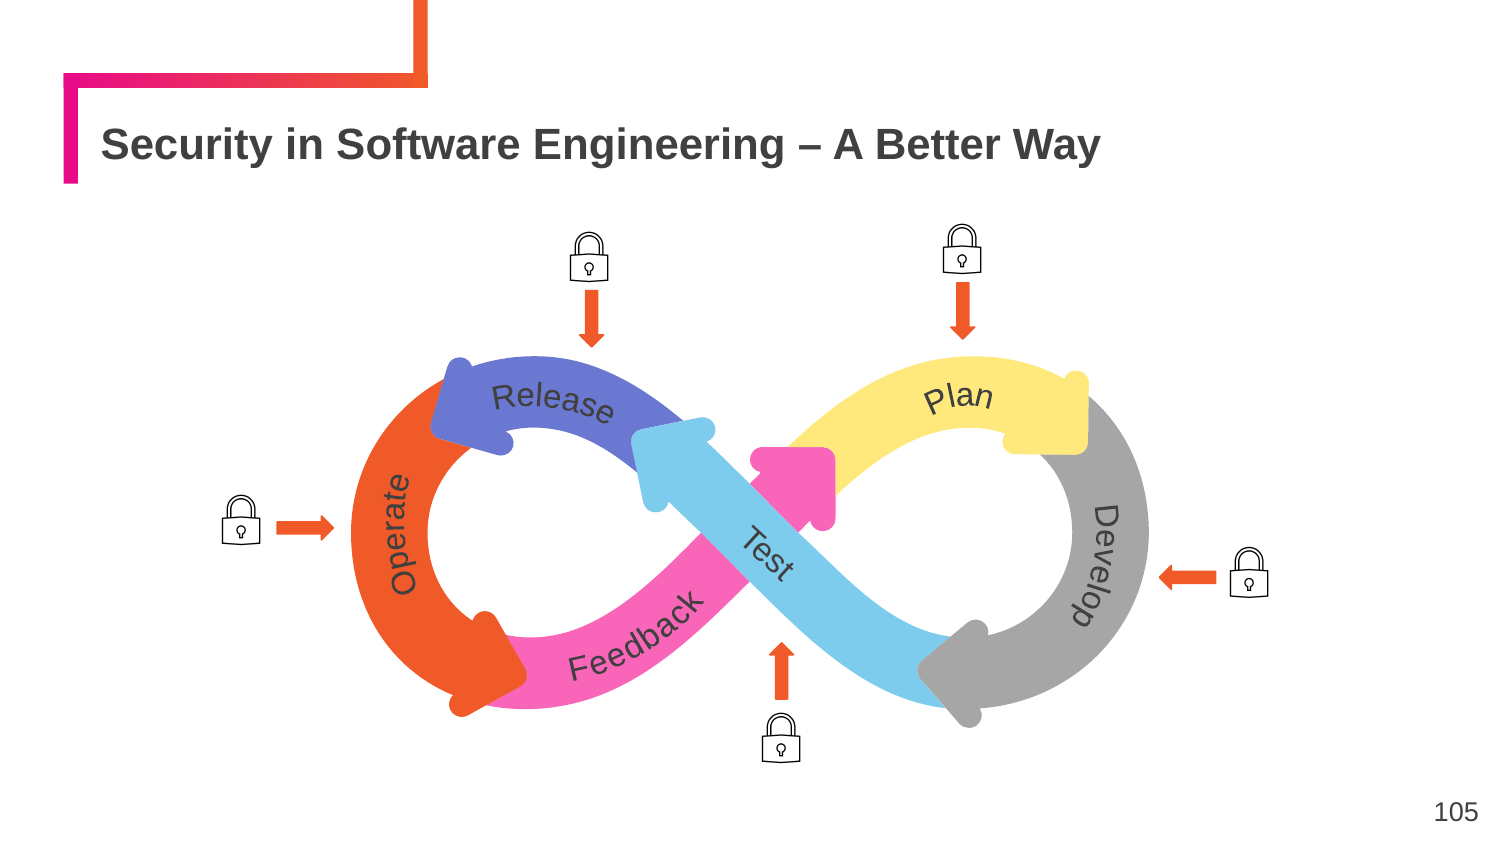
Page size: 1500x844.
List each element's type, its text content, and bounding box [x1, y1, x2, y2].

text_box [278, 514, 336, 542]
picture [555, 224, 622, 290]
picture [1216, 539, 1282, 606]
picture [748, 705, 815, 771]
text_box [948, 290, 977, 342]
text_box [1157, 563, 1210, 592]
picture [207, 487, 274, 554]
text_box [350, 355, 1150, 729]
title Security in Software Engineering – A Better Way [100, 117, 1455, 169]
slide_number 105 [1403, 779, 1494, 844]
picture [929, 216, 996, 282]
text_box [577, 297, 606, 350]
